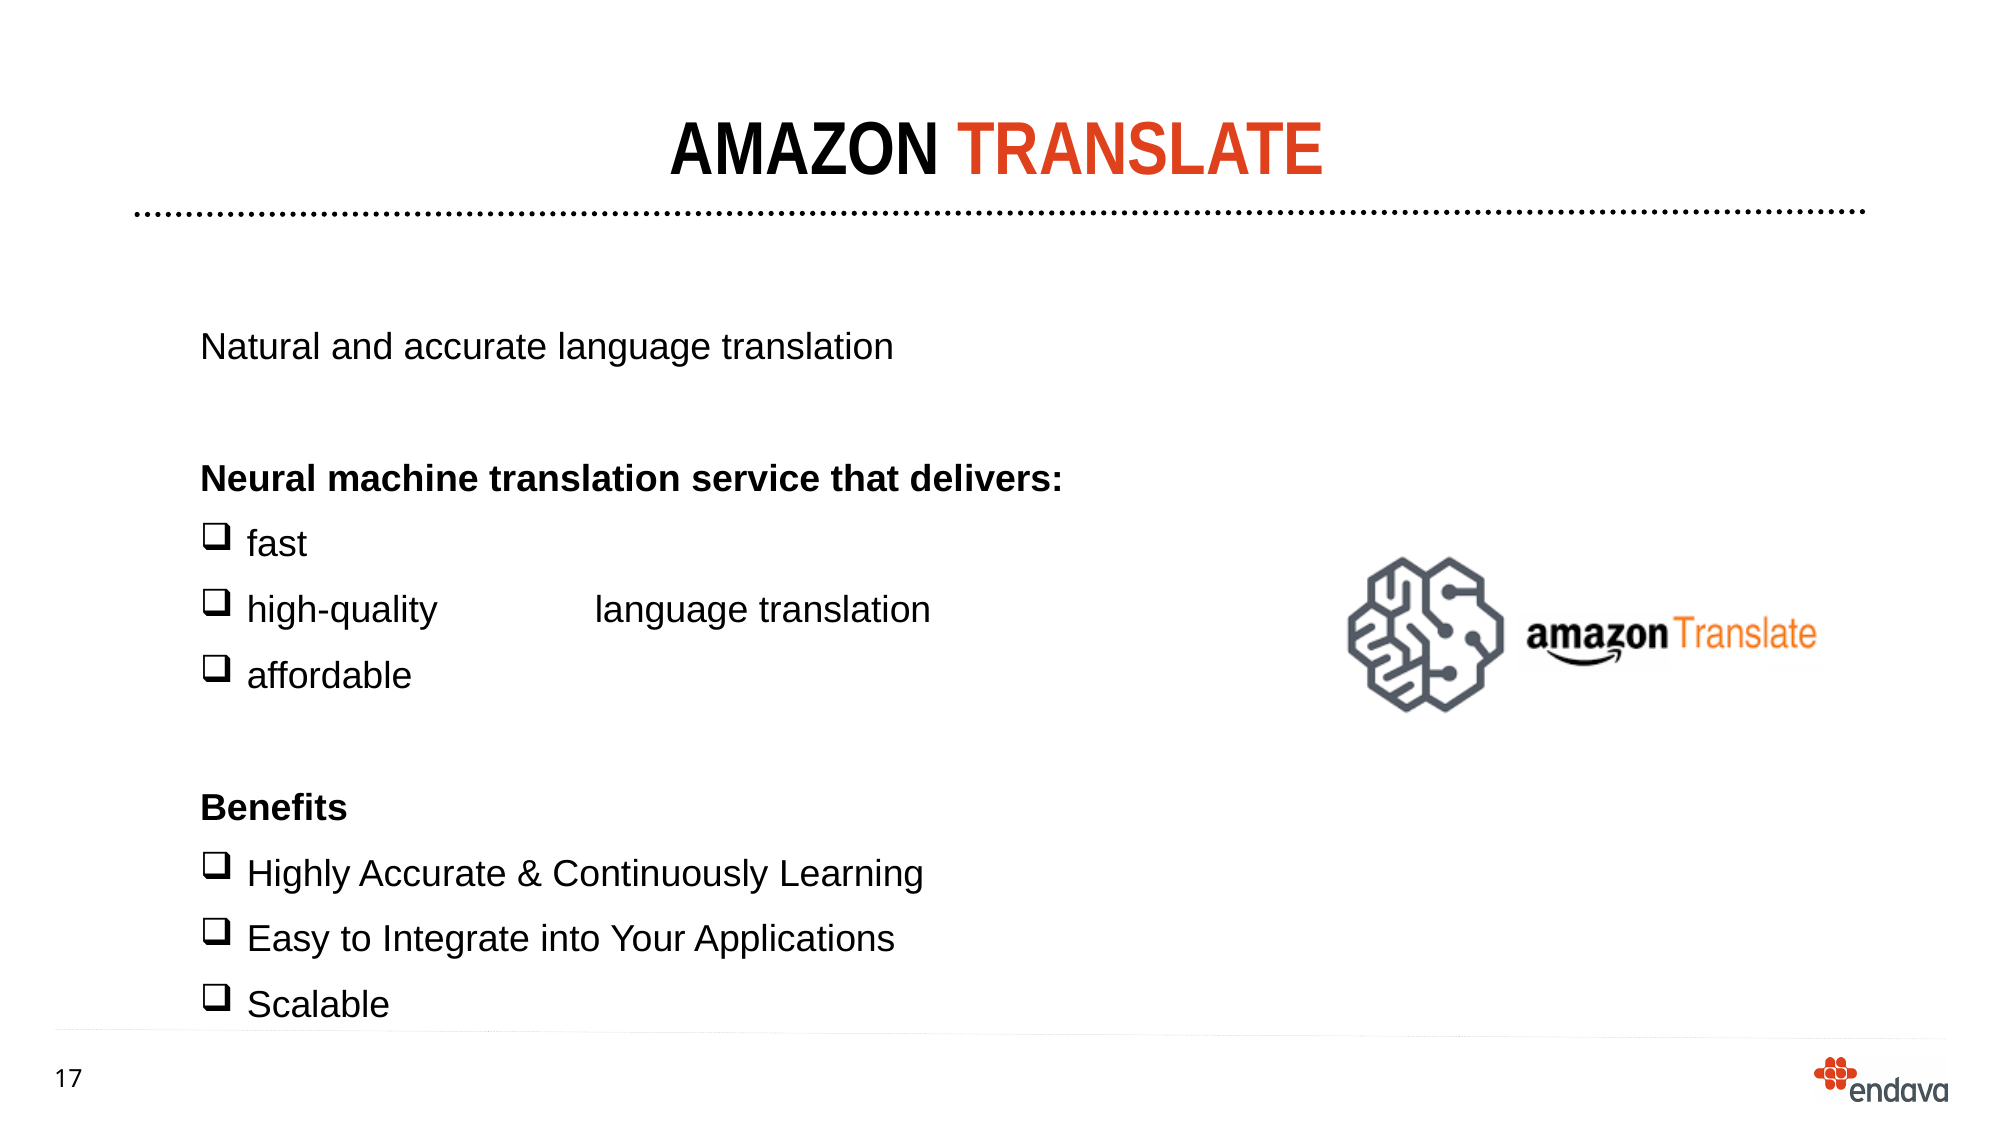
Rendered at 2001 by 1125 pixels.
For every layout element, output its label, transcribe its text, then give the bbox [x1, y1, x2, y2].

picture [1814, 1057, 1948, 1102]
title Amazon Translate [198, 26, 1812, 195]
list Natural and accurate language translation Neural machine translation service that delivers: fast high-quality language translation affordable Benefits Highly Accurate & Continuously Learning Easy to Integrate into Your Applications Scalable [199, 248, 1725, 1022]
picture [1319, 527, 1889, 743]
